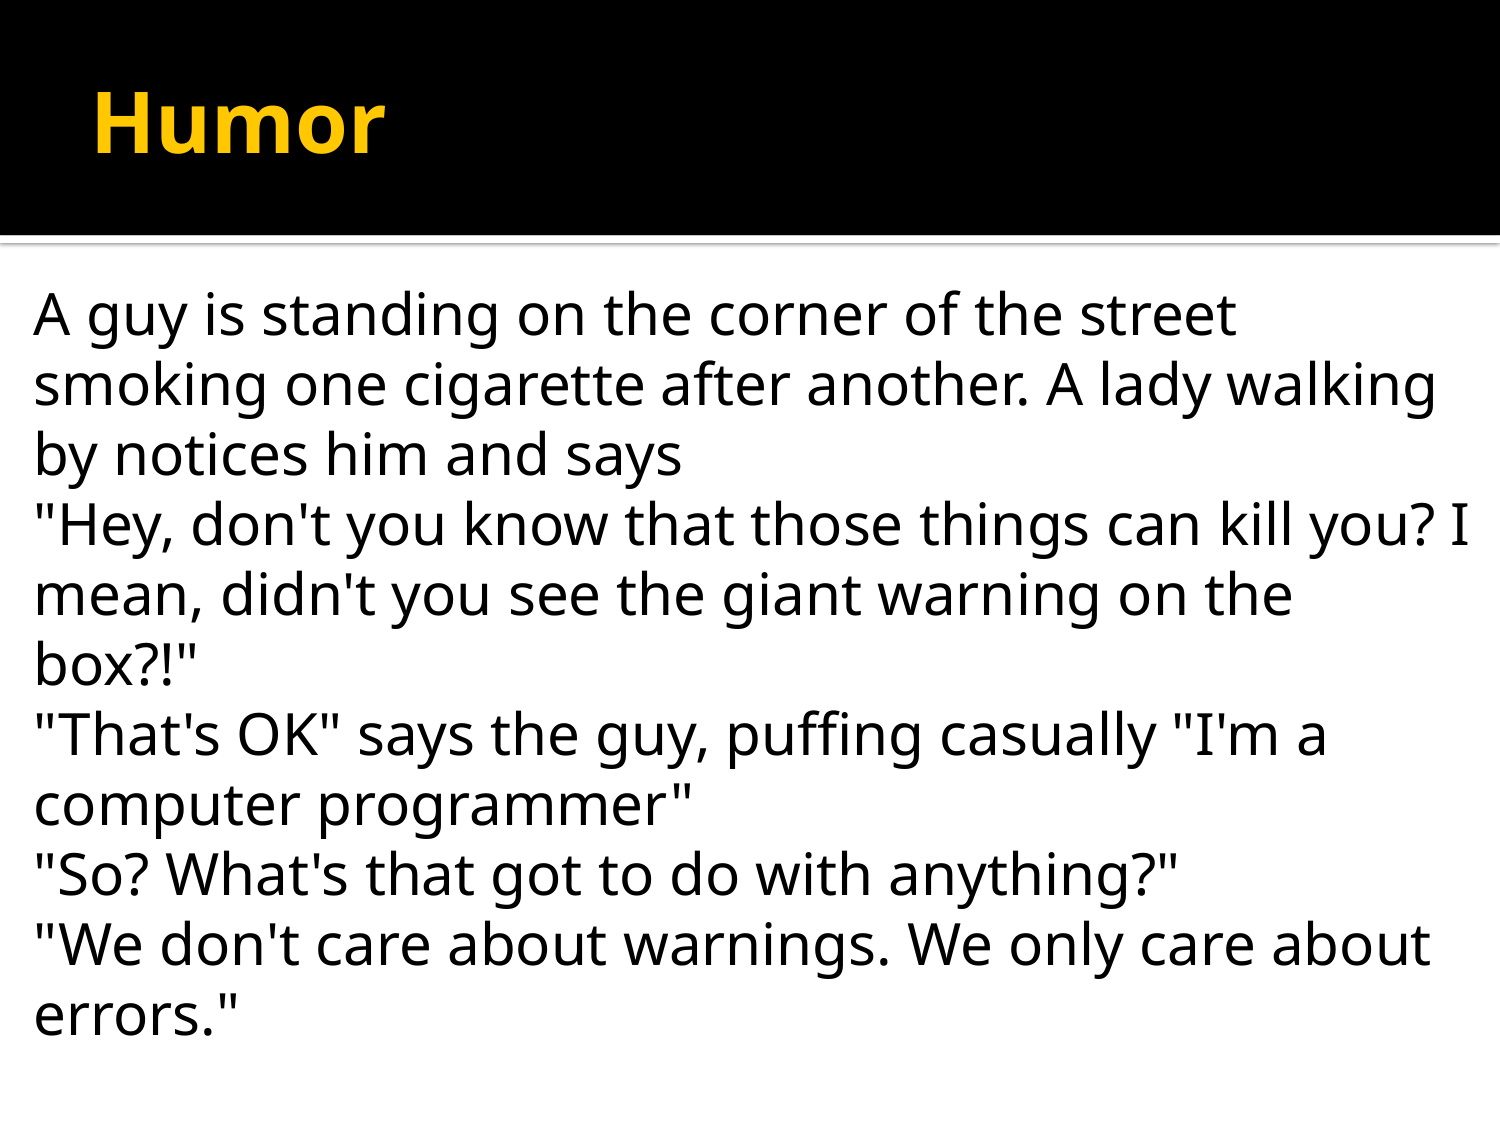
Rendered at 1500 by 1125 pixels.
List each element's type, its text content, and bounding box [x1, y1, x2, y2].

title Humor [75, 25, 1425, 213]
list A guy is standing on the corner of the street smoking one cigarette after another. A lady walking by notices him and says "Hey, don't you know that those things can kill you? I mean, didn't you see the giant warning on the box?!" "That's OK" says the guy, puffing casually "I'm a computer programmer" "So? What's that got to do with anything?" "We don't care about warnings. We only care about errors." [24, 262, 1488, 1088]
